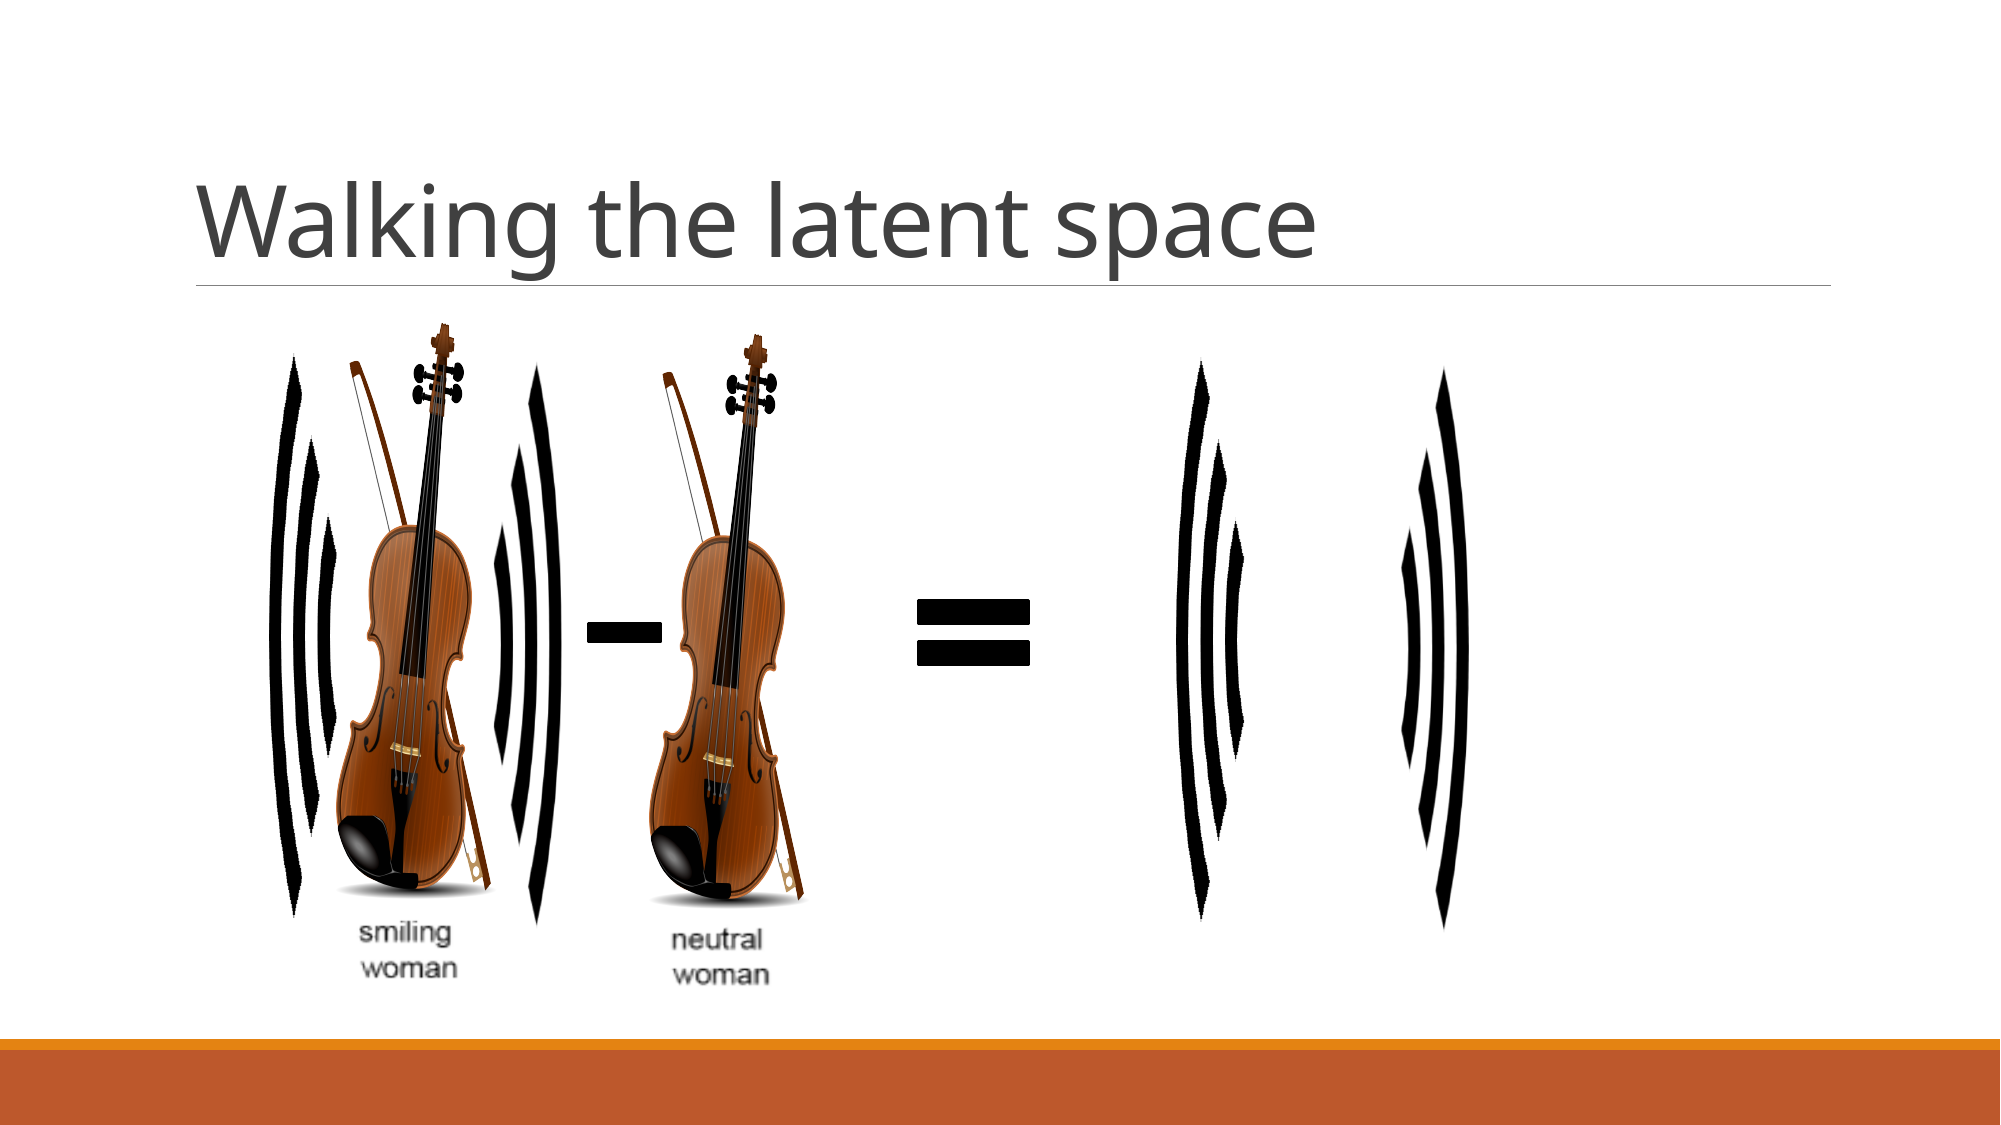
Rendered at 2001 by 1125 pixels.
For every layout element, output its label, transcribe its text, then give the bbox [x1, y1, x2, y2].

title Walking the latent space [180, 47, 1830, 285]
picture [260, 292, 1712, 1025]
